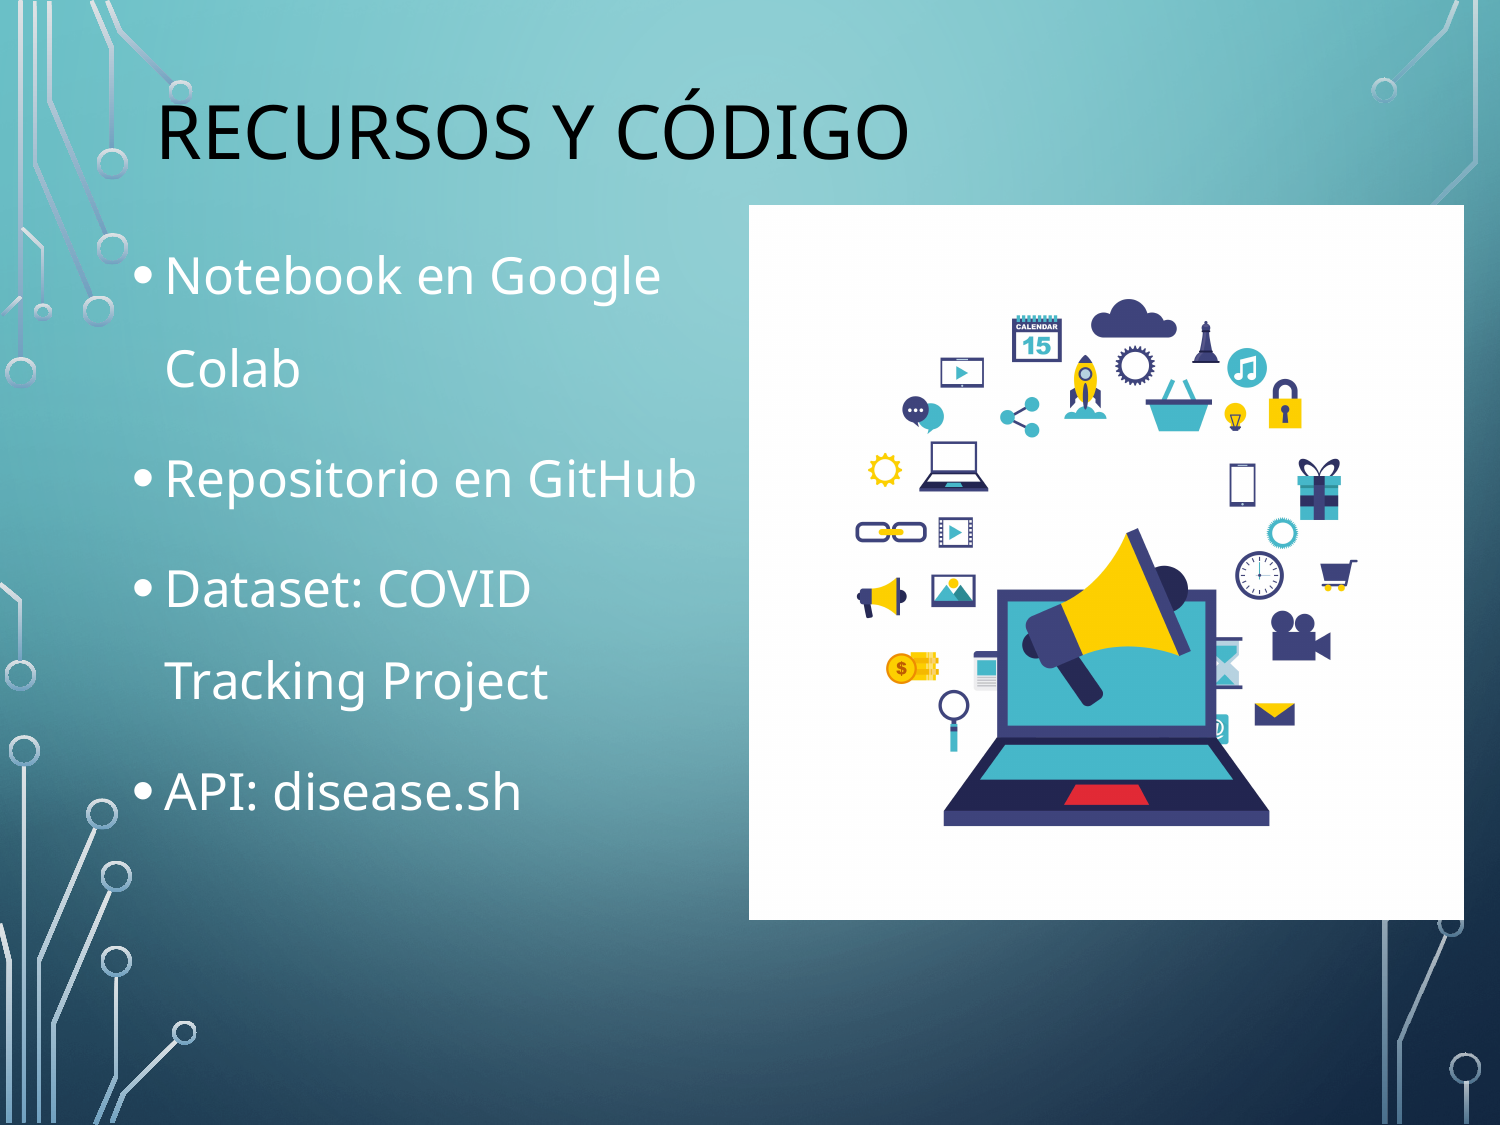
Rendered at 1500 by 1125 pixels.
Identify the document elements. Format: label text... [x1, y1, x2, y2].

list Notebook en Google Colab Repositorio en GitHub Dataset: COVID Tracking Project API: disease.sh [116, 205, 727, 920]
title Recursos y Código [140, 60, 1360, 212]
picture [749, 205, 1464, 920]
